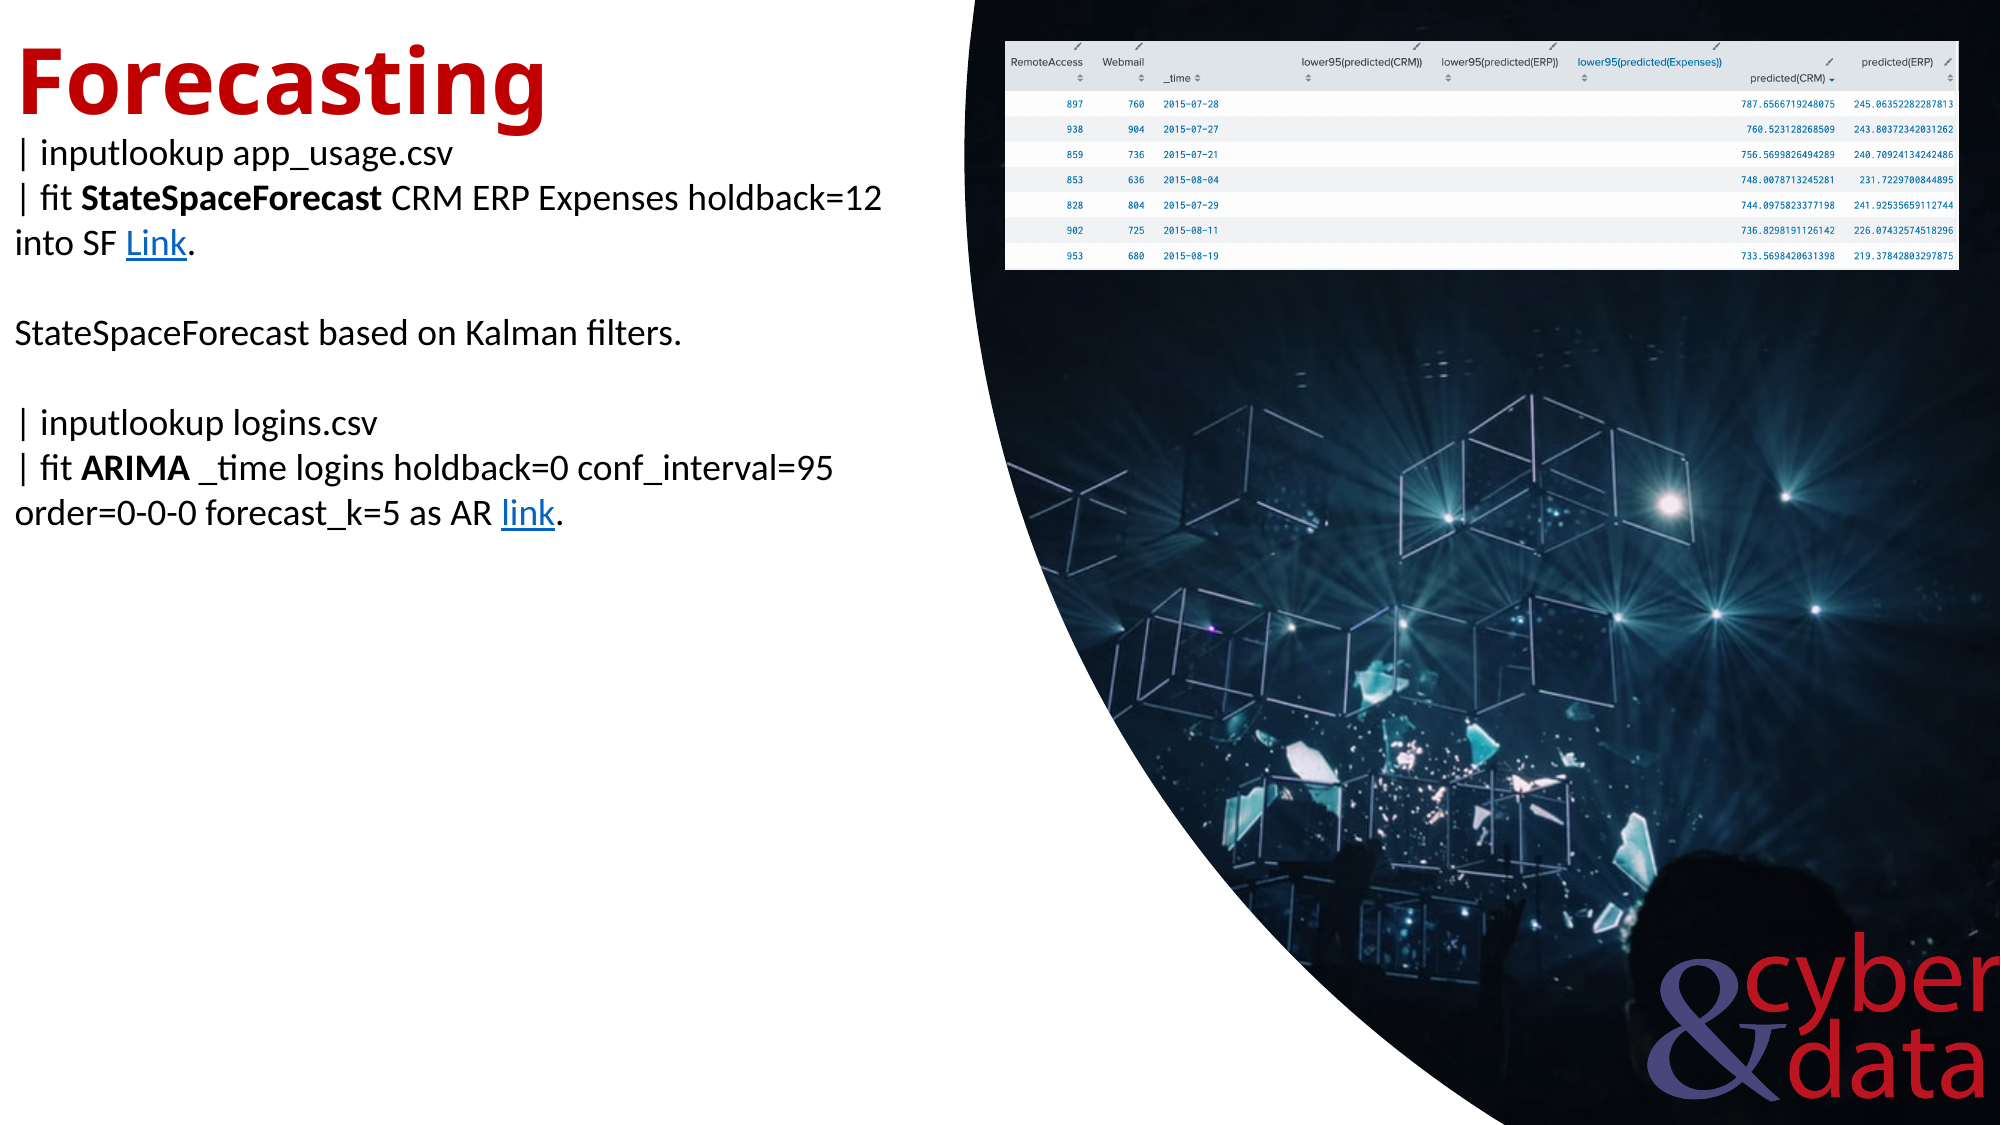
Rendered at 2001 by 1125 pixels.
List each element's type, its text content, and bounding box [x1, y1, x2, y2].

text_box | inputlookup app_usage.csv | fit StateSpaceForecast CRM ERP Expenses holdback=12 into SF Link. StateSpaceForecast based on Kalman filters. | inputlookup logins.csv | fit ARIMA _time logins holdback=0 conf_interval=95 order=0-0-0 forecast_k=5 as AR link. [0, 120, 935, 991]
picture [964, 0, 2000, 1125]
title Forecasting [0, 13, 964, 156]
